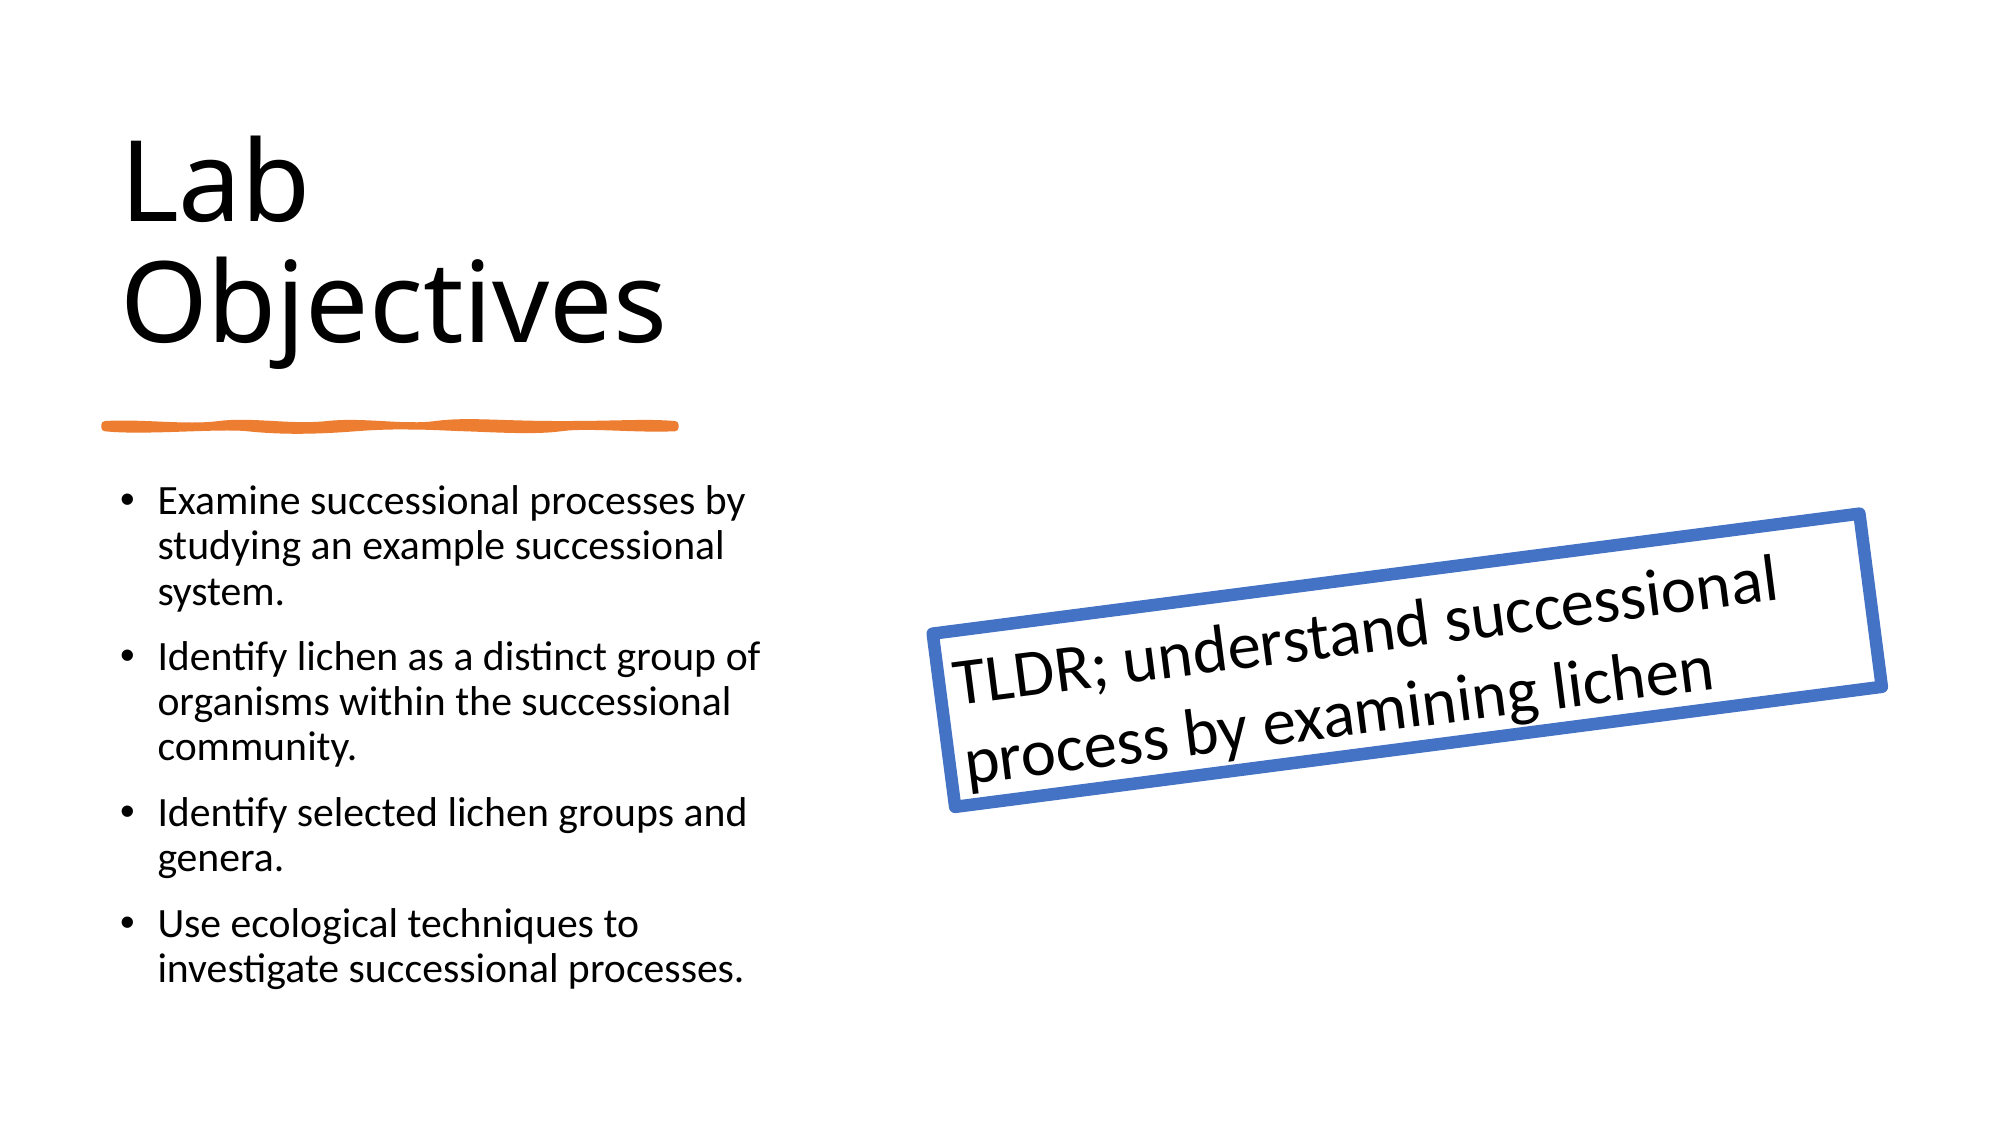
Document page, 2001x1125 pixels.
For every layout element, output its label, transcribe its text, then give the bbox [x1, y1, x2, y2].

text_box TLDR; understand successional process by examining lichen [932, 513, 1882, 807]
text_box [103, 421, 676, 432]
title Lab Objectives [105, 53, 822, 375]
list Examine successional processes by studying an example successional system. Identify lichen as a distinct group of organisms within the successional community. Identify selected lichen groups and genera. Use ecological techniques to investigate successional processes. [105, 471, 802, 1016]
